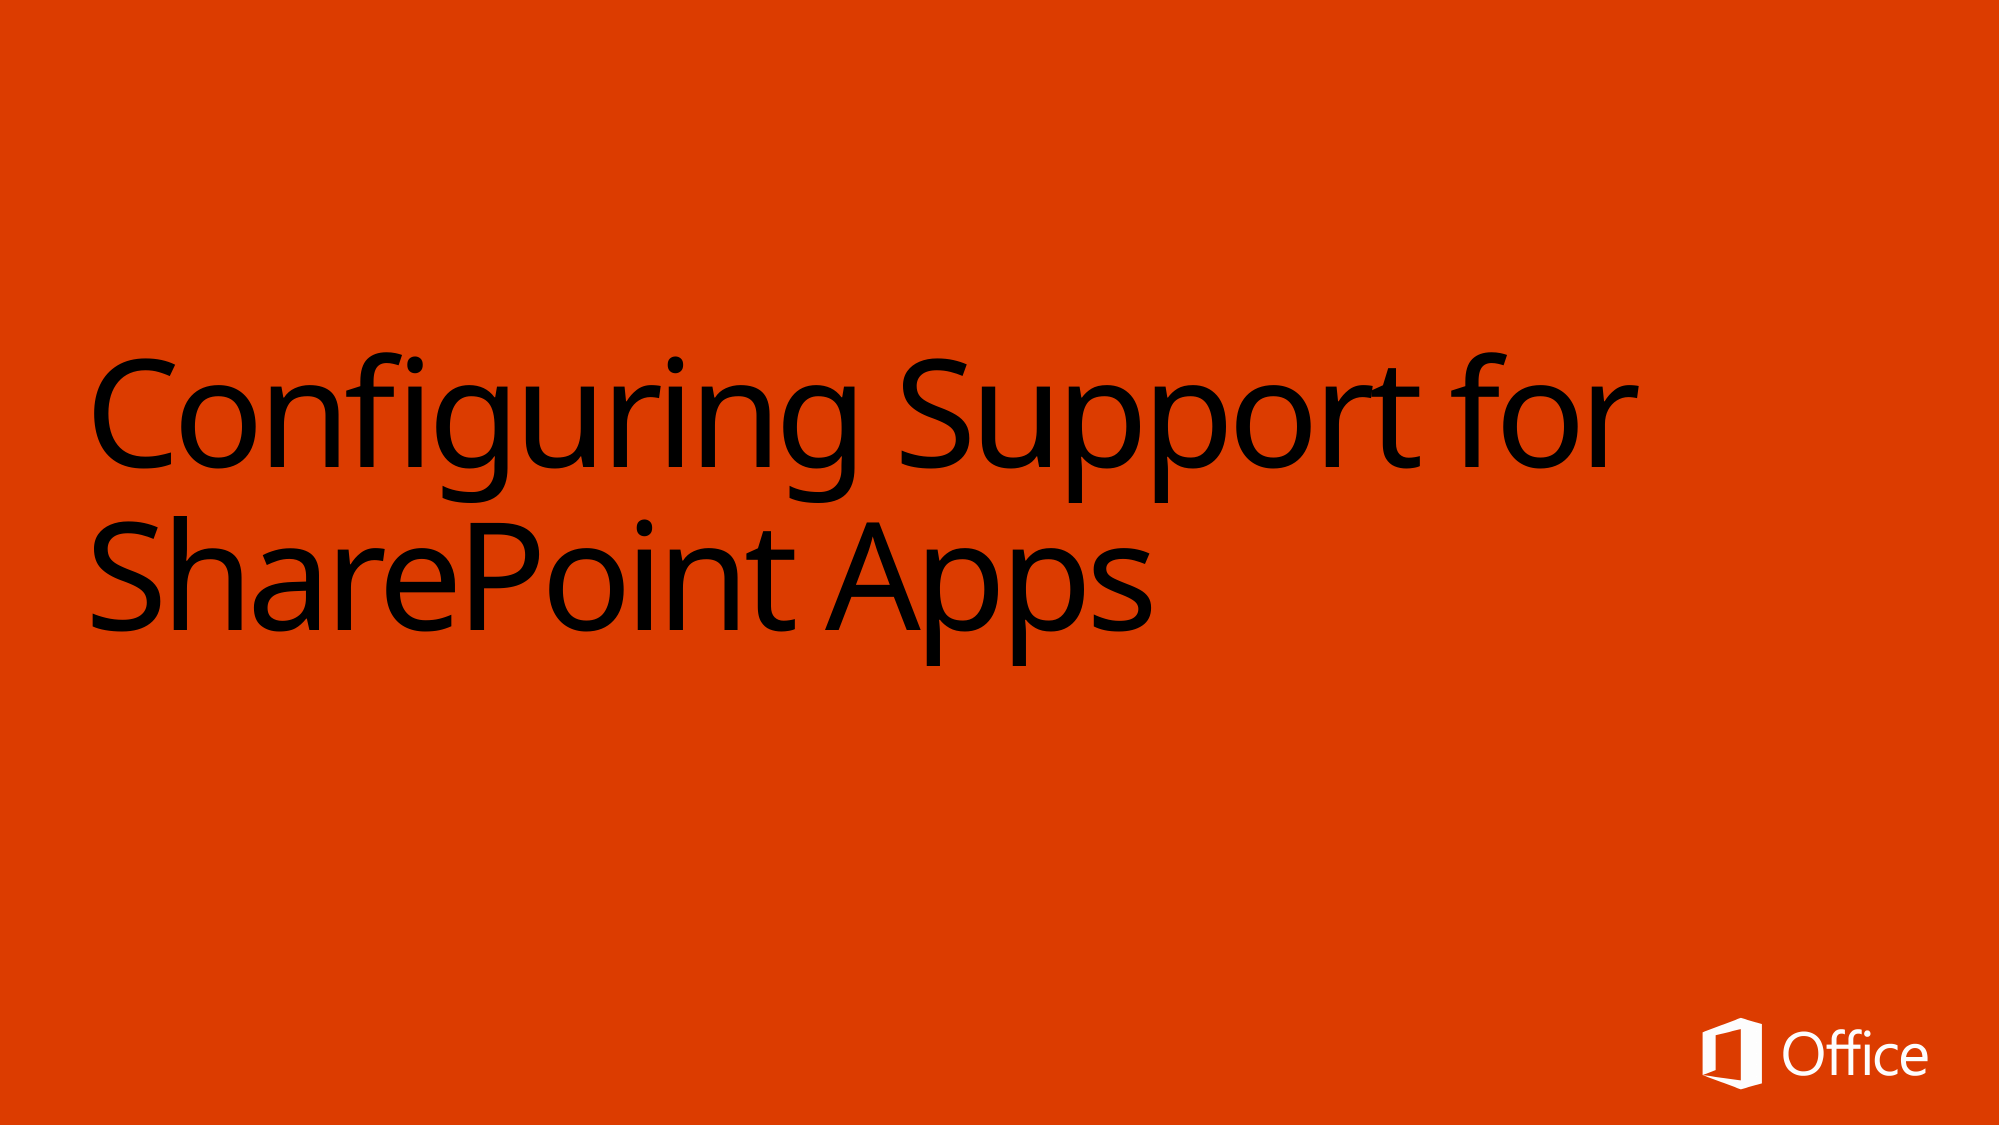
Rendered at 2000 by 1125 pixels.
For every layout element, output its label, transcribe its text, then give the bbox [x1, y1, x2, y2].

title Configuring Support for SharePoint Apps [85, 462, 1914, 663]
picture [1672, 986, 1958, 1121]
